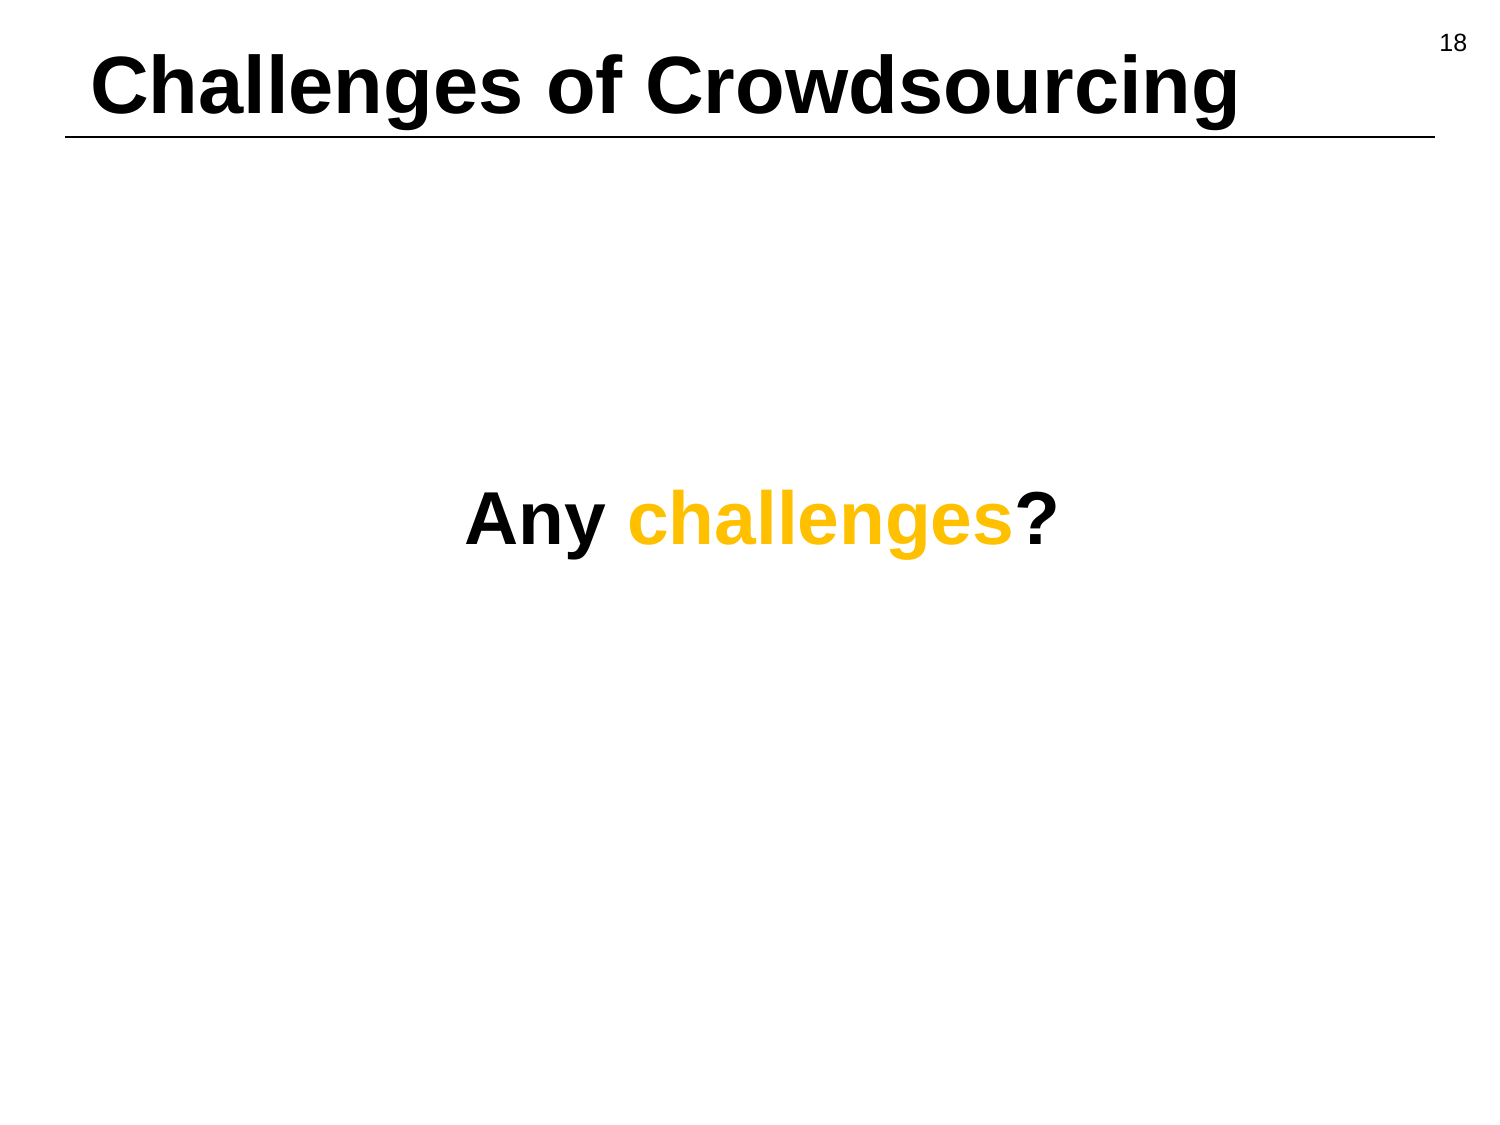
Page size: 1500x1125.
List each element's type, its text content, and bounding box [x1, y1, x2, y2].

text_box Any challenges? [450, 462, 1088, 568]
slide_number 18 [1131, 18, 1483, 62]
title Challenges of Crowdsourcing [75, 20, 1425, 138]
